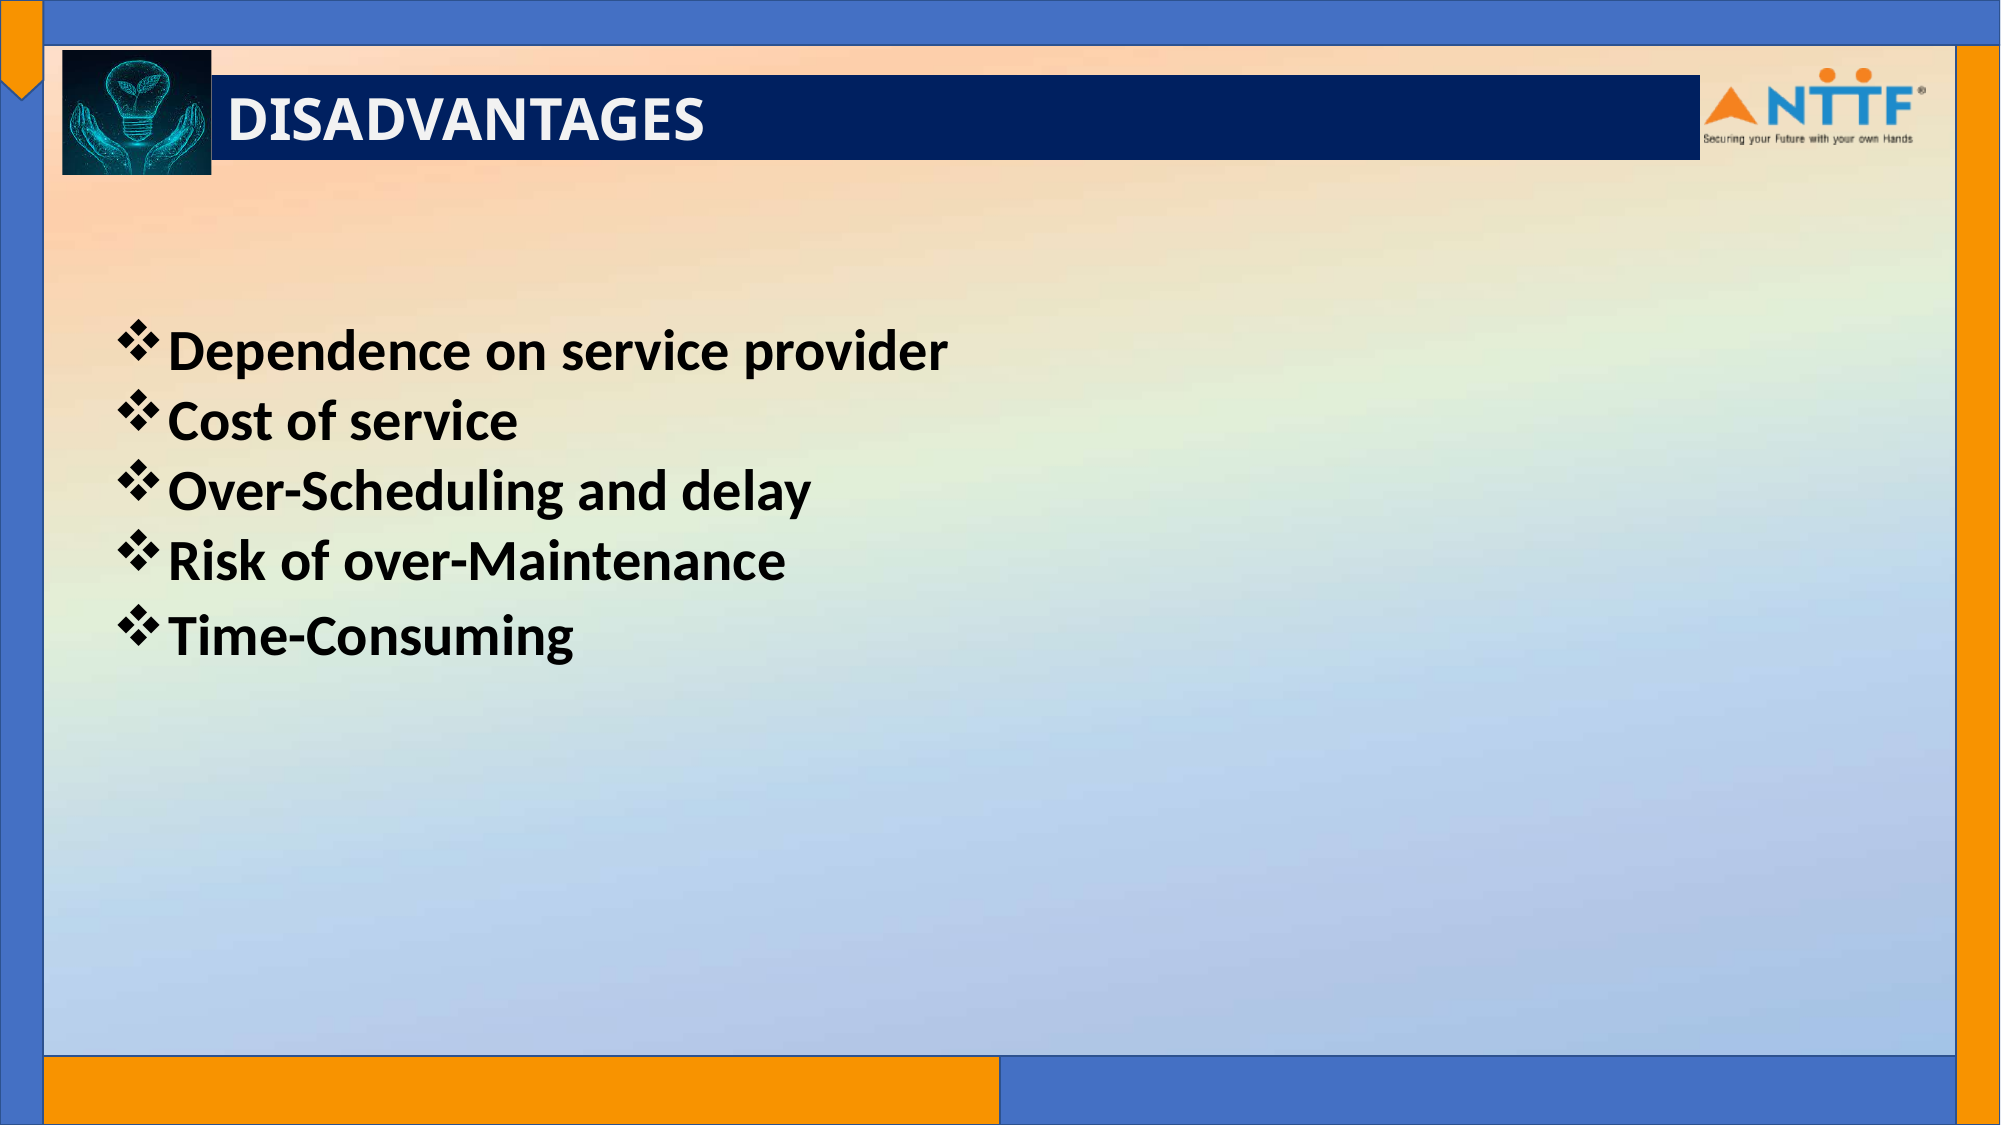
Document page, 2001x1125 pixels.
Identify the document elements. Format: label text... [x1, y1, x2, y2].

list Dependence on service provider Cost of service Over-Scheduling and delay Risk of over-Maintenance Time-Consuming [112, 312, 1388, 750]
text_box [62, 49, 1701, 176]
picture [44, 46, 1955, 1055]
